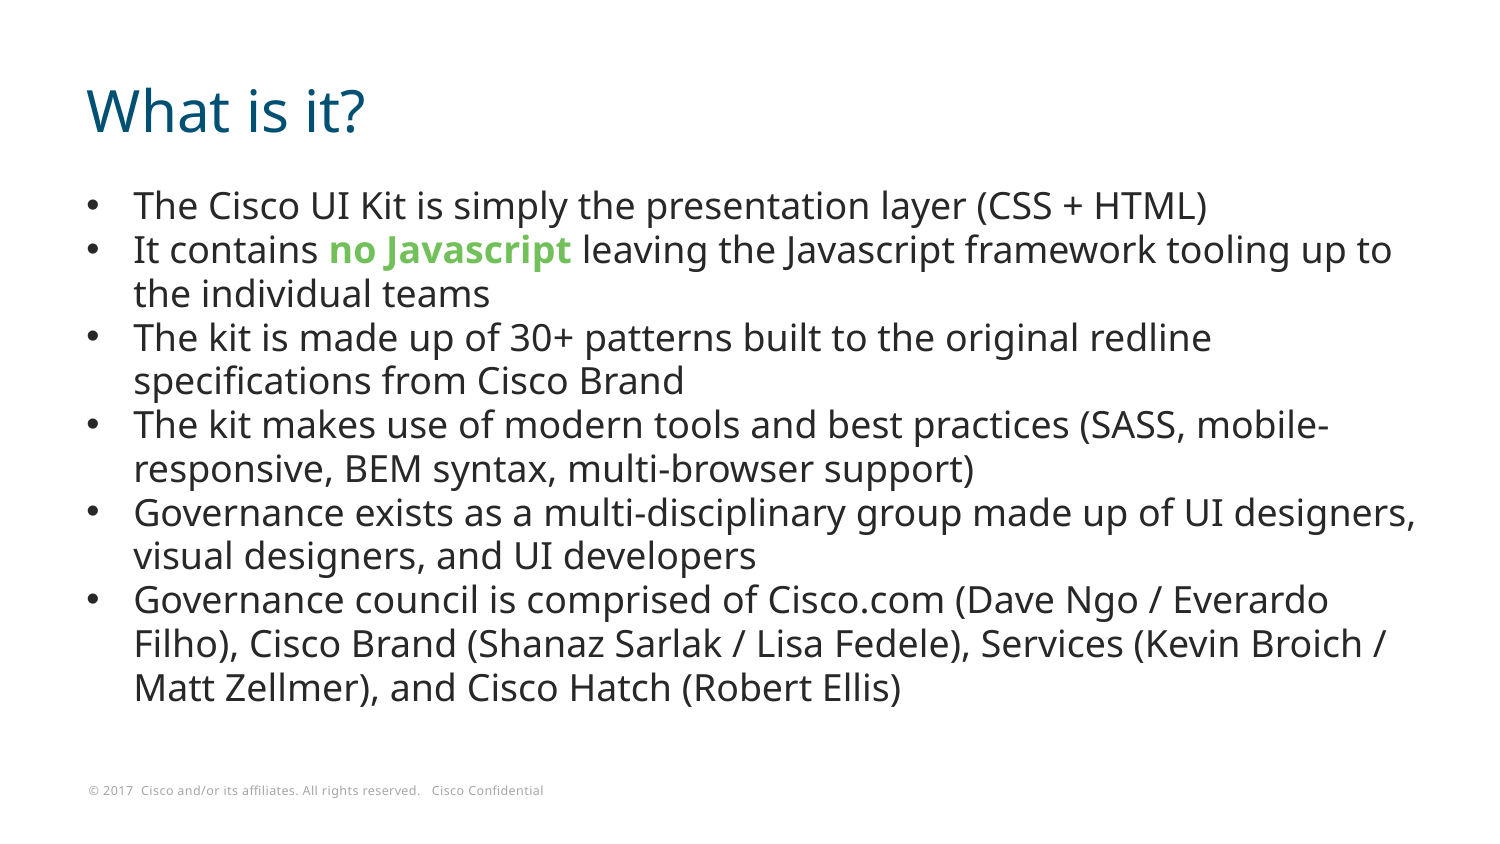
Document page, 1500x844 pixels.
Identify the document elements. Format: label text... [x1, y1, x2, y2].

text_box The Cisco UI Kit is simply the presentation layer (CSS + HTML) It contains no Javascript leaving the Javascript framework tooling up to the individual teams The kit is made up of 30+ patterns built to the original redline specifications from Cisco Brand The kit makes use of modern tools and best practices (SASS, mobile-responsive, BEM syntax, multi-browser support) Governance exists as a multi-disciplinary group made up of UI designers, visual designers, and UI developers Governance council is comprised of Cisco.com (Dave Ngo / Everardo Filho), Cisco Brand (Shanaz Sarlak / Lisa Fedele), Services (Kevin Broich / Matt Zellmer), and Cisco Hatch (Robert Ellis) [71, 176, 1441, 844]
title What is it? [71, 55, 1441, 176]
